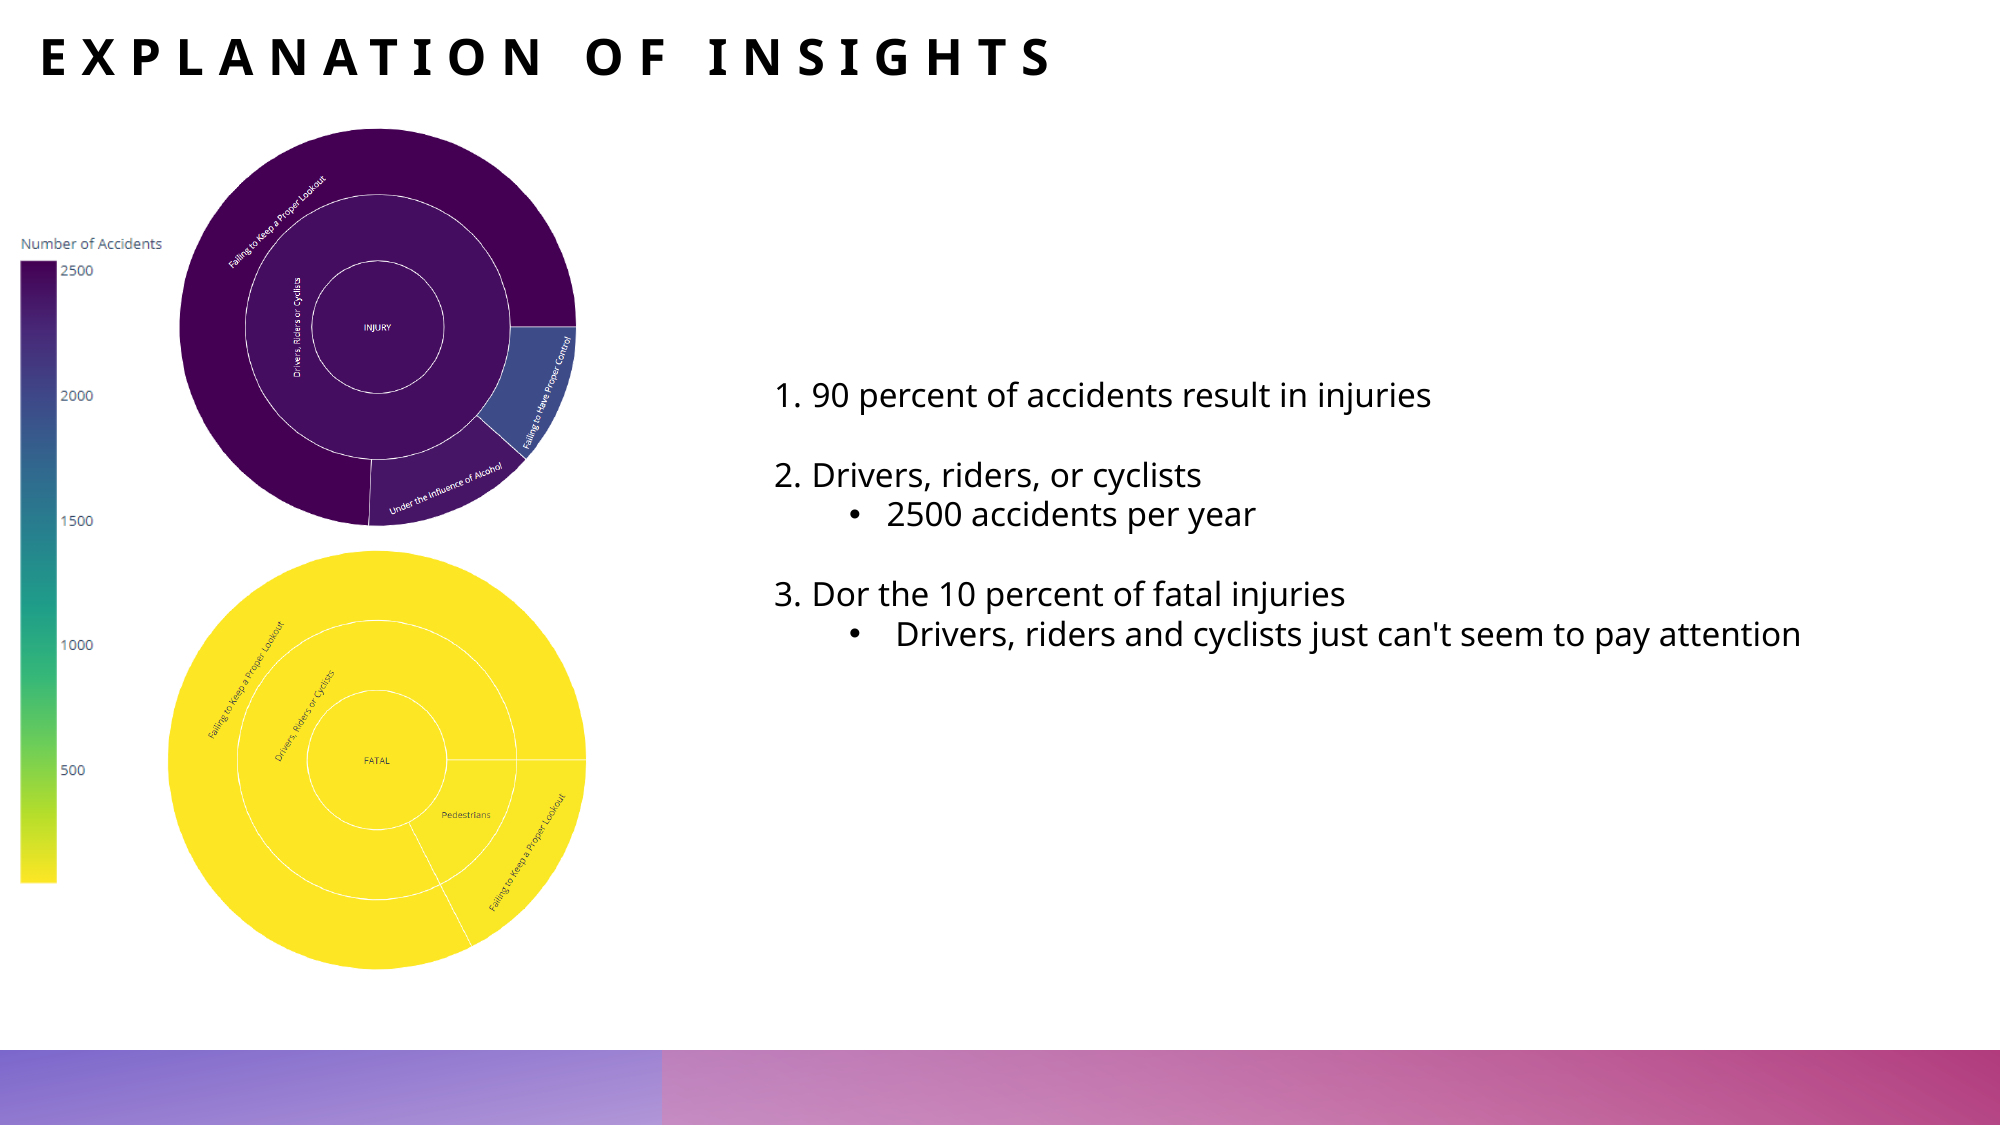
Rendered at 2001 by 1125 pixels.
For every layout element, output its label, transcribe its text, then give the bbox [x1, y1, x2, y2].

text_box 90 percent of accidents result in injuries Drivers, riders, or cyclists 2500 accidents per year Dor the 10 percent of fatal injuries Drivers, riders and cyclists just can't seem to pay attention [759, 366, 1853, 661]
title Explanation of insights [39, 25, 1573, 86]
picture [0, 122, 612, 987]
